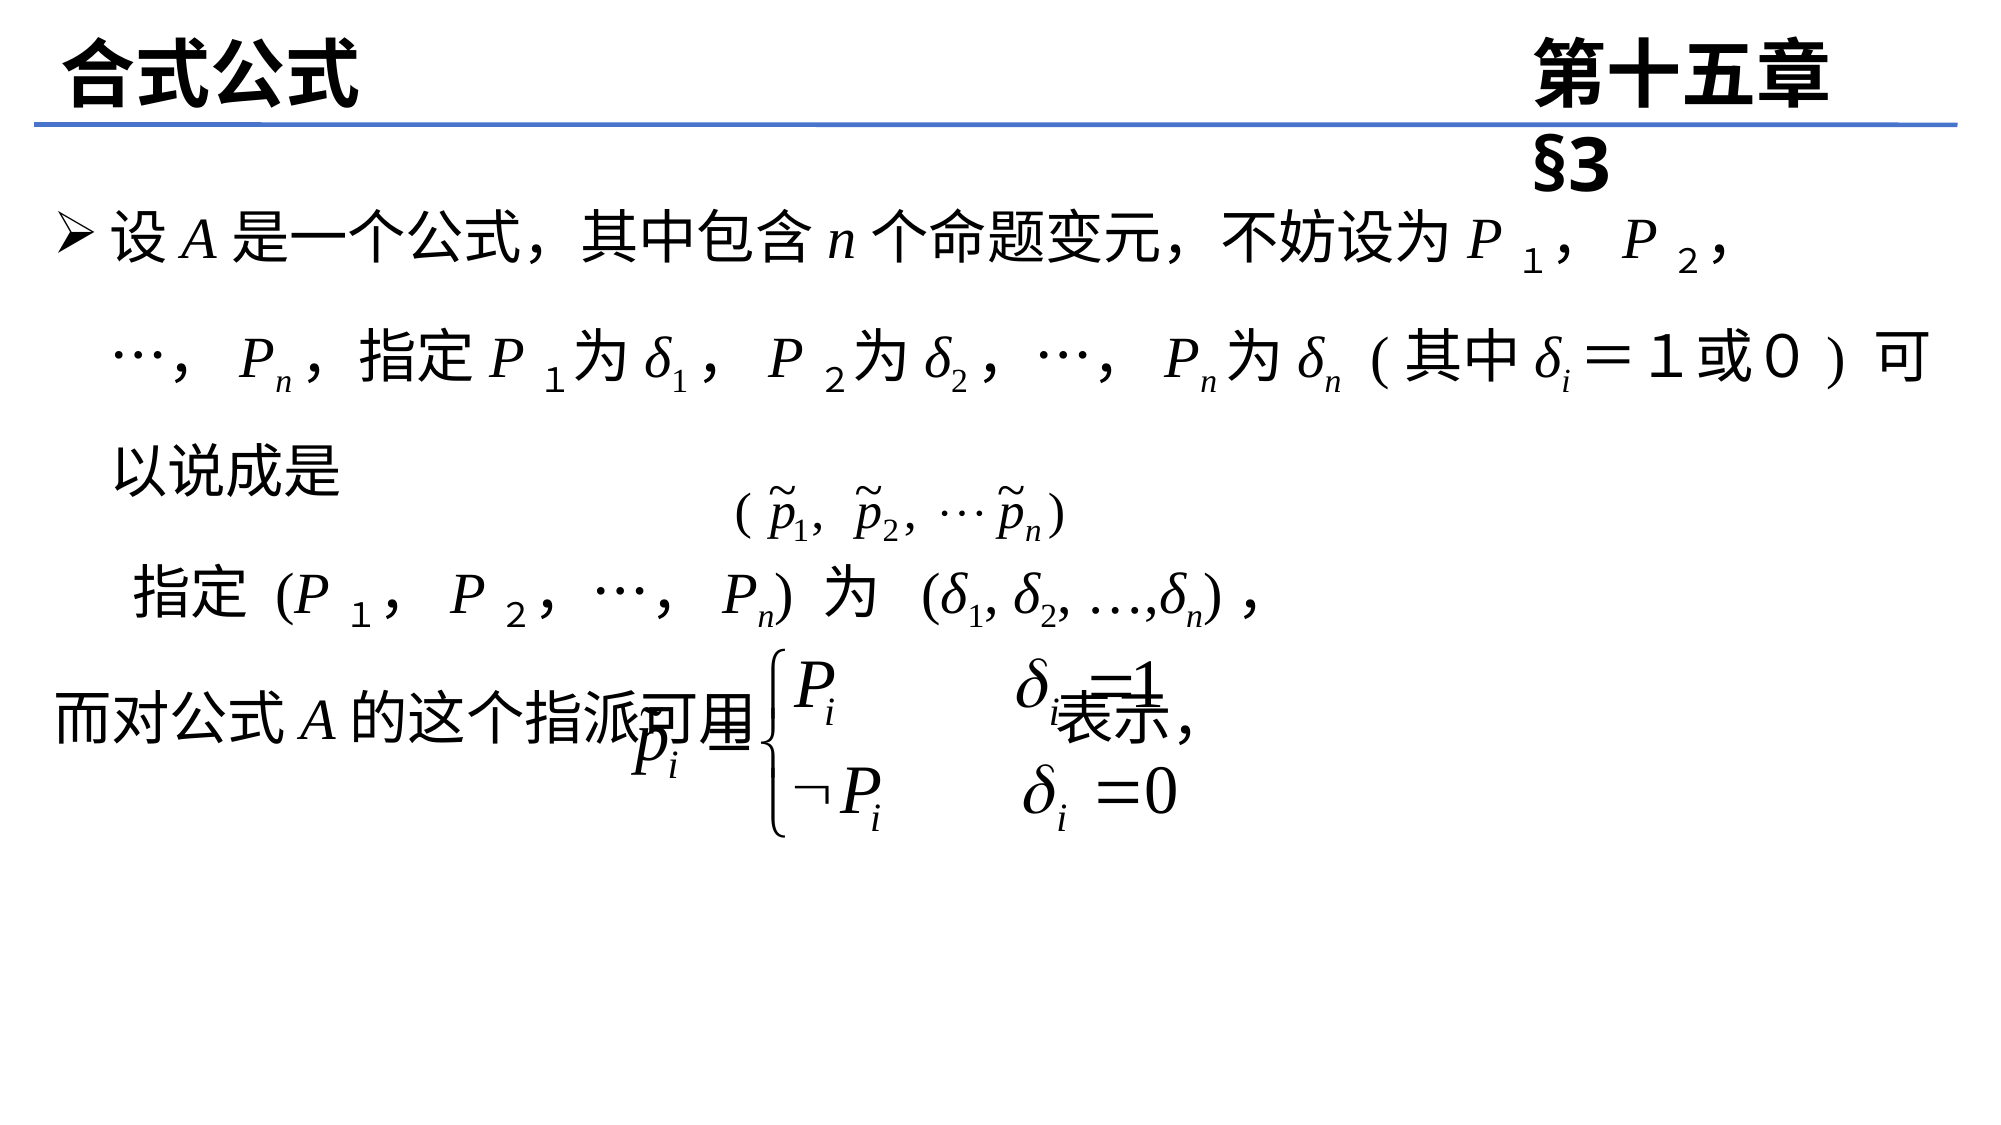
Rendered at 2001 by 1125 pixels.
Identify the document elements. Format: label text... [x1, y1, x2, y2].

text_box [726, 476, 1078, 553]
text_box 合式公式 [46, 18, 932, 124]
text_box 设A是一个公式，其中包含n个命题变元，不妨设为P１，P２，…，Pn，指定P１为δ1，P２为δ2，…，Pn为δn (其中δi＝１或０) 可以说成是 指定 (P１，P２，…，Pn) 为 (δ1, δ2, …,δn)， 而对公式A的这个指派可用 表示， [38, 153, 1951, 1065]
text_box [615, 632, 1189, 854]
text_box 第十五章 §3 [1517, 19, 1958, 124]
text_box 第十五章 §3 [1517, 126, 1958, 214]
